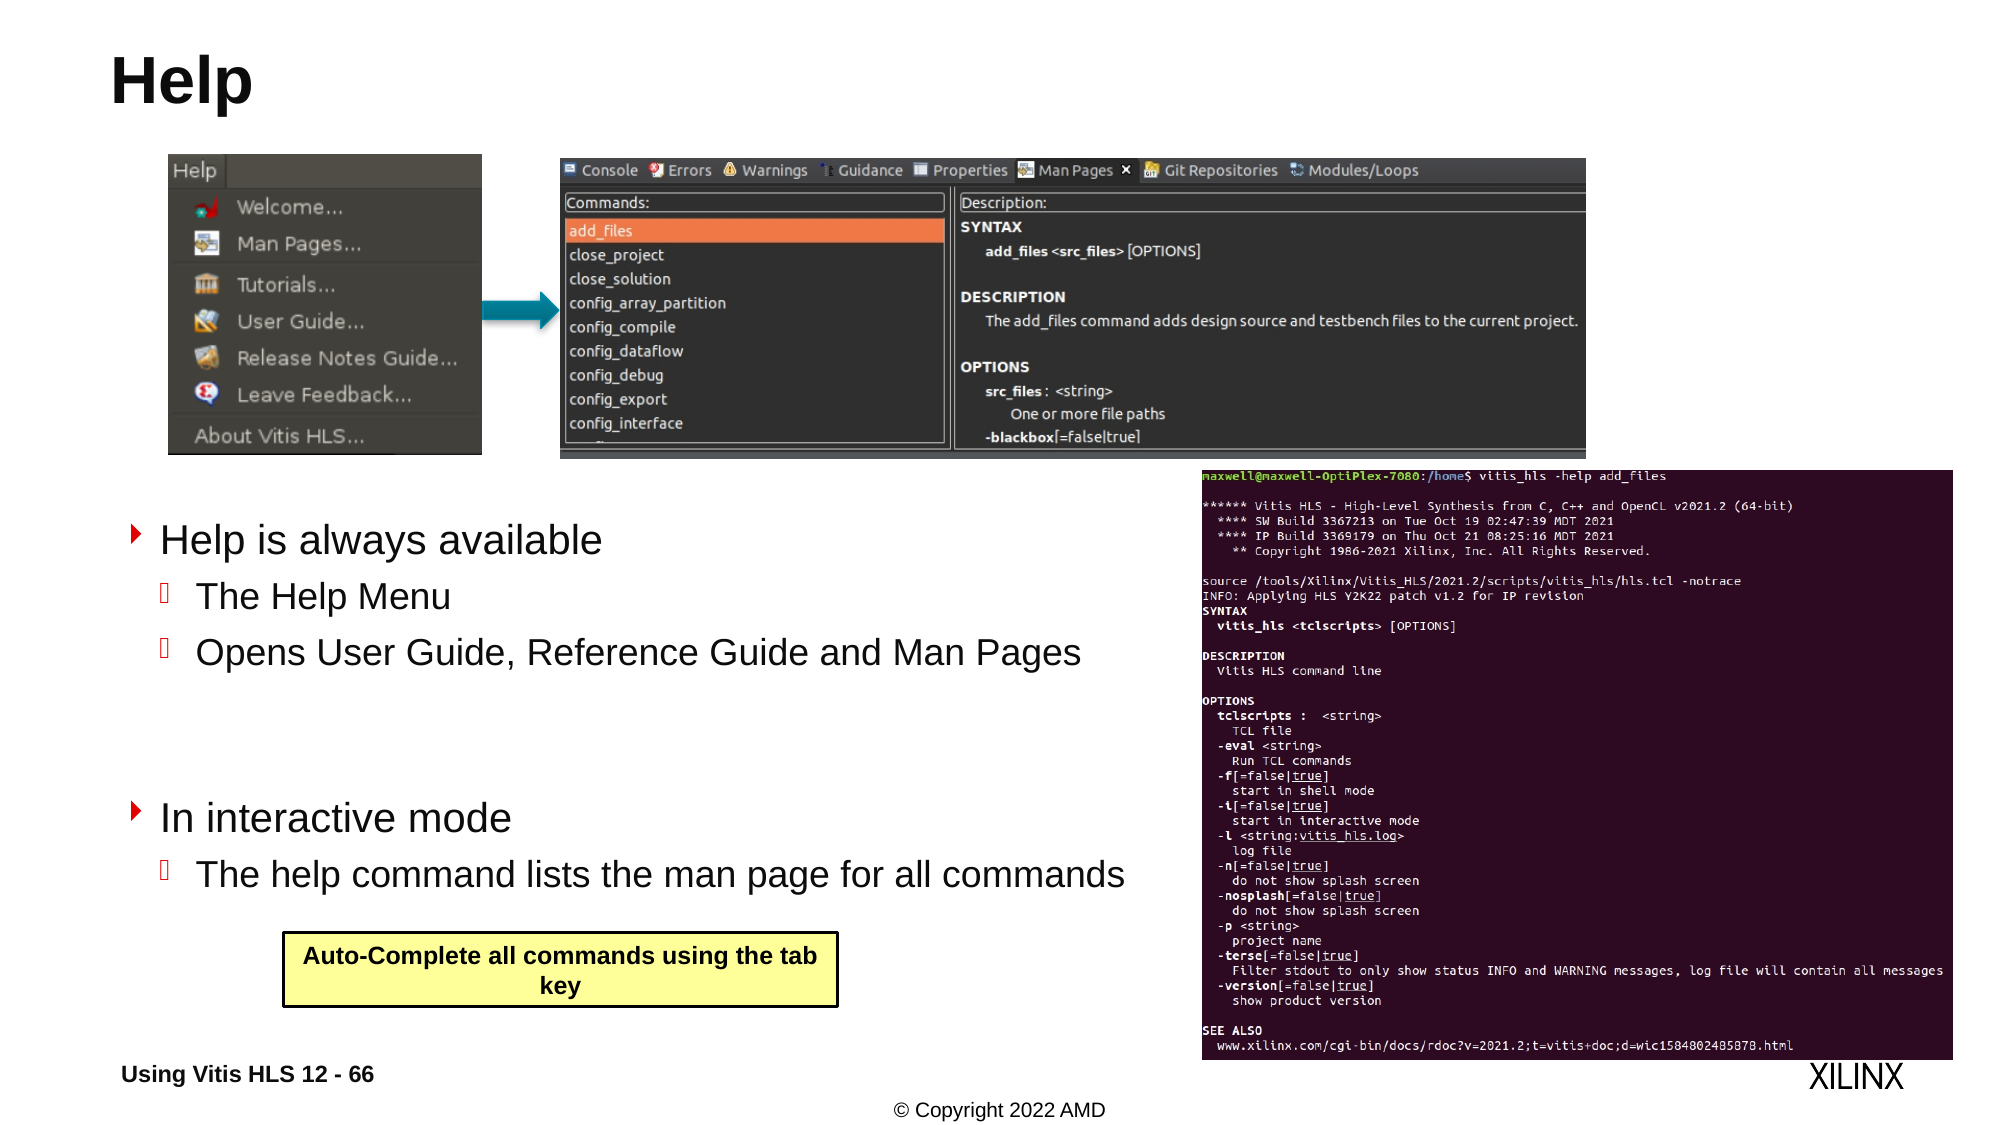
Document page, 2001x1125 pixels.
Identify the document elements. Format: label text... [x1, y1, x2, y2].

text_box Auto-Complete all commands using the tab key [283, 932, 838, 1007]
picture [560, 158, 1586, 459]
list Help is always available The Help Menu Opens User Guide, Reference Guide and Man Pages In interactive mode The help command lists the man page for all commands [106, 172, 1832, 953]
text_box [483, 292, 559, 329]
slide_number Using Vitis HLS 12 - 66 [106, 1042, 485, 1103]
picture [168, 154, 482, 455]
title Help [95, 38, 1905, 199]
picture [1202, 470, 1953, 1089]
